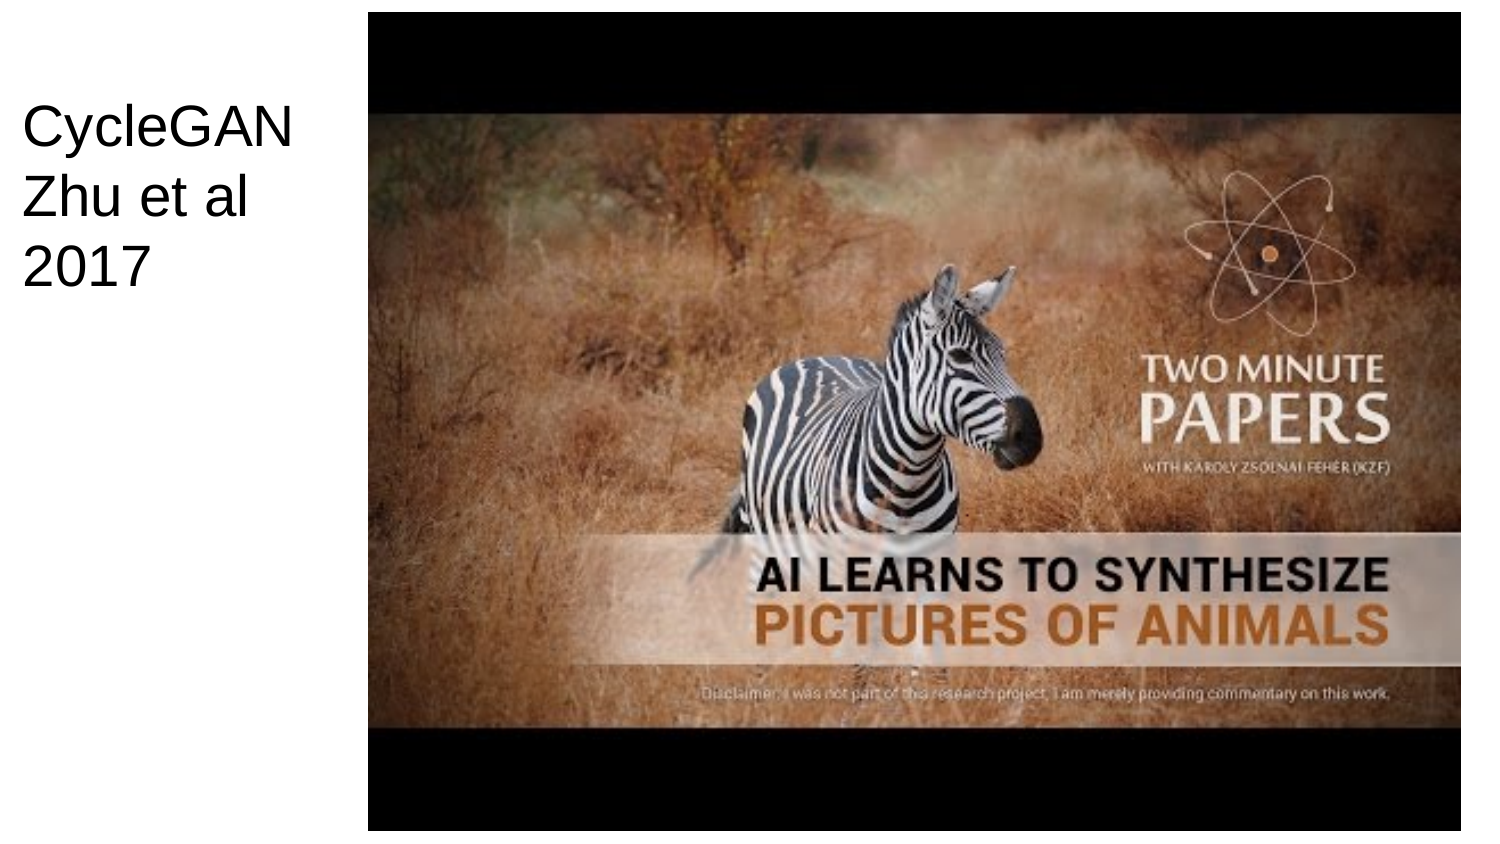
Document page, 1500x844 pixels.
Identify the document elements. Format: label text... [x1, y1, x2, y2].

picture [368, 12, 1461, 832]
title CycleGAN Zhu et al 2017 [7, 72, 353, 435]
